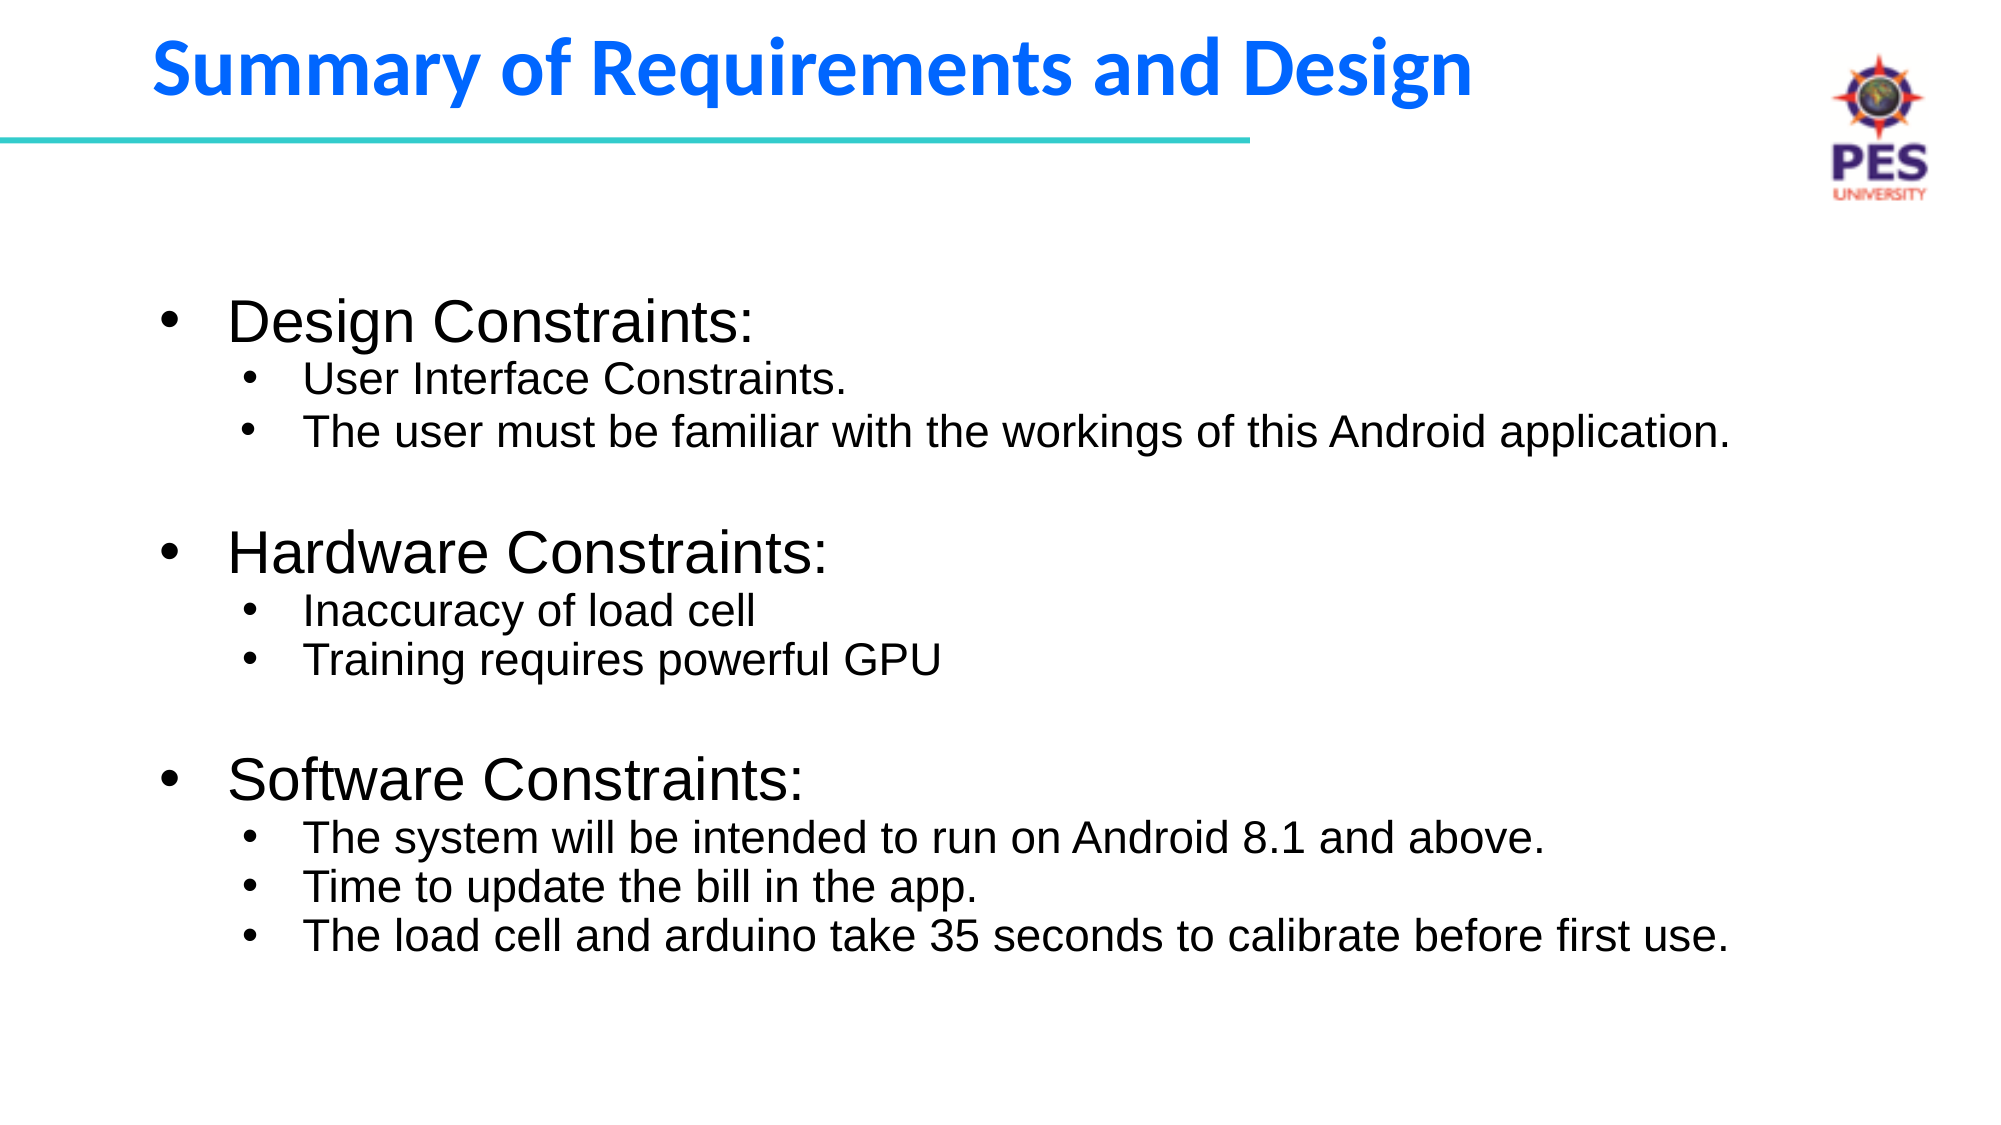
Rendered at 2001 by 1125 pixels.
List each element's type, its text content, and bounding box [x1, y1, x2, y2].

title Summary of Requirements and Design [137, 0, 1863, 138]
picture [1827, 49, 1938, 212]
list Design Constraints: User Interface Constraints. The user must be familiar with the workings of this Android application. Hardware Constraints: Inaccuracy of load cell Training requires powerful GPU Software Constraints: The system will be intended to run on Android 8.1 and above. Time to update the bill in the app. The load cell and arduino take 35 seconds to calibrate before first use. [137, 212, 1953, 1106]
